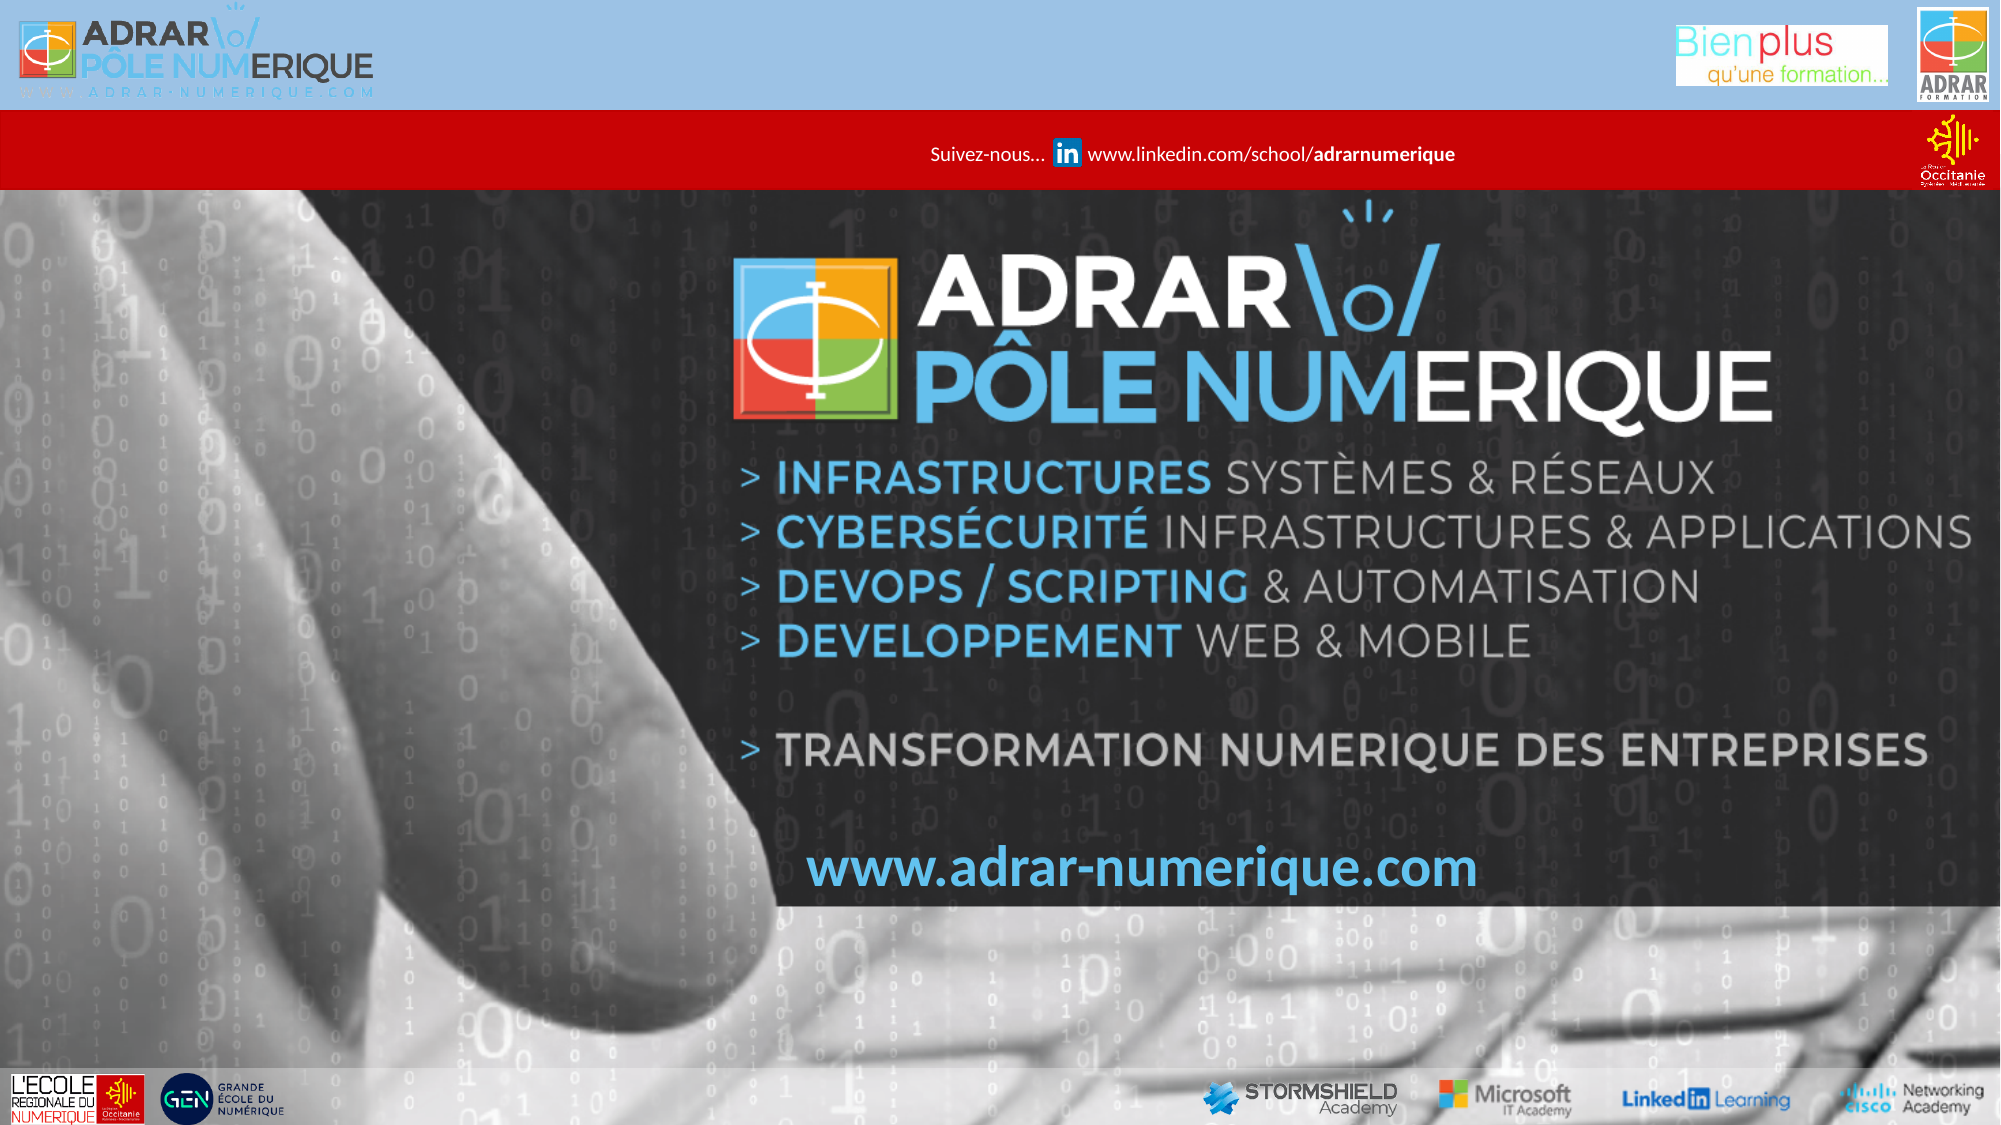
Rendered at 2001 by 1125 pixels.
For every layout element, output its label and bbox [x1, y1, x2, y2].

text_box [0, 0, 2000, 191]
text_box [0, 1062, 2000, 1125]
picture [0, 154, 2001, 1125]
